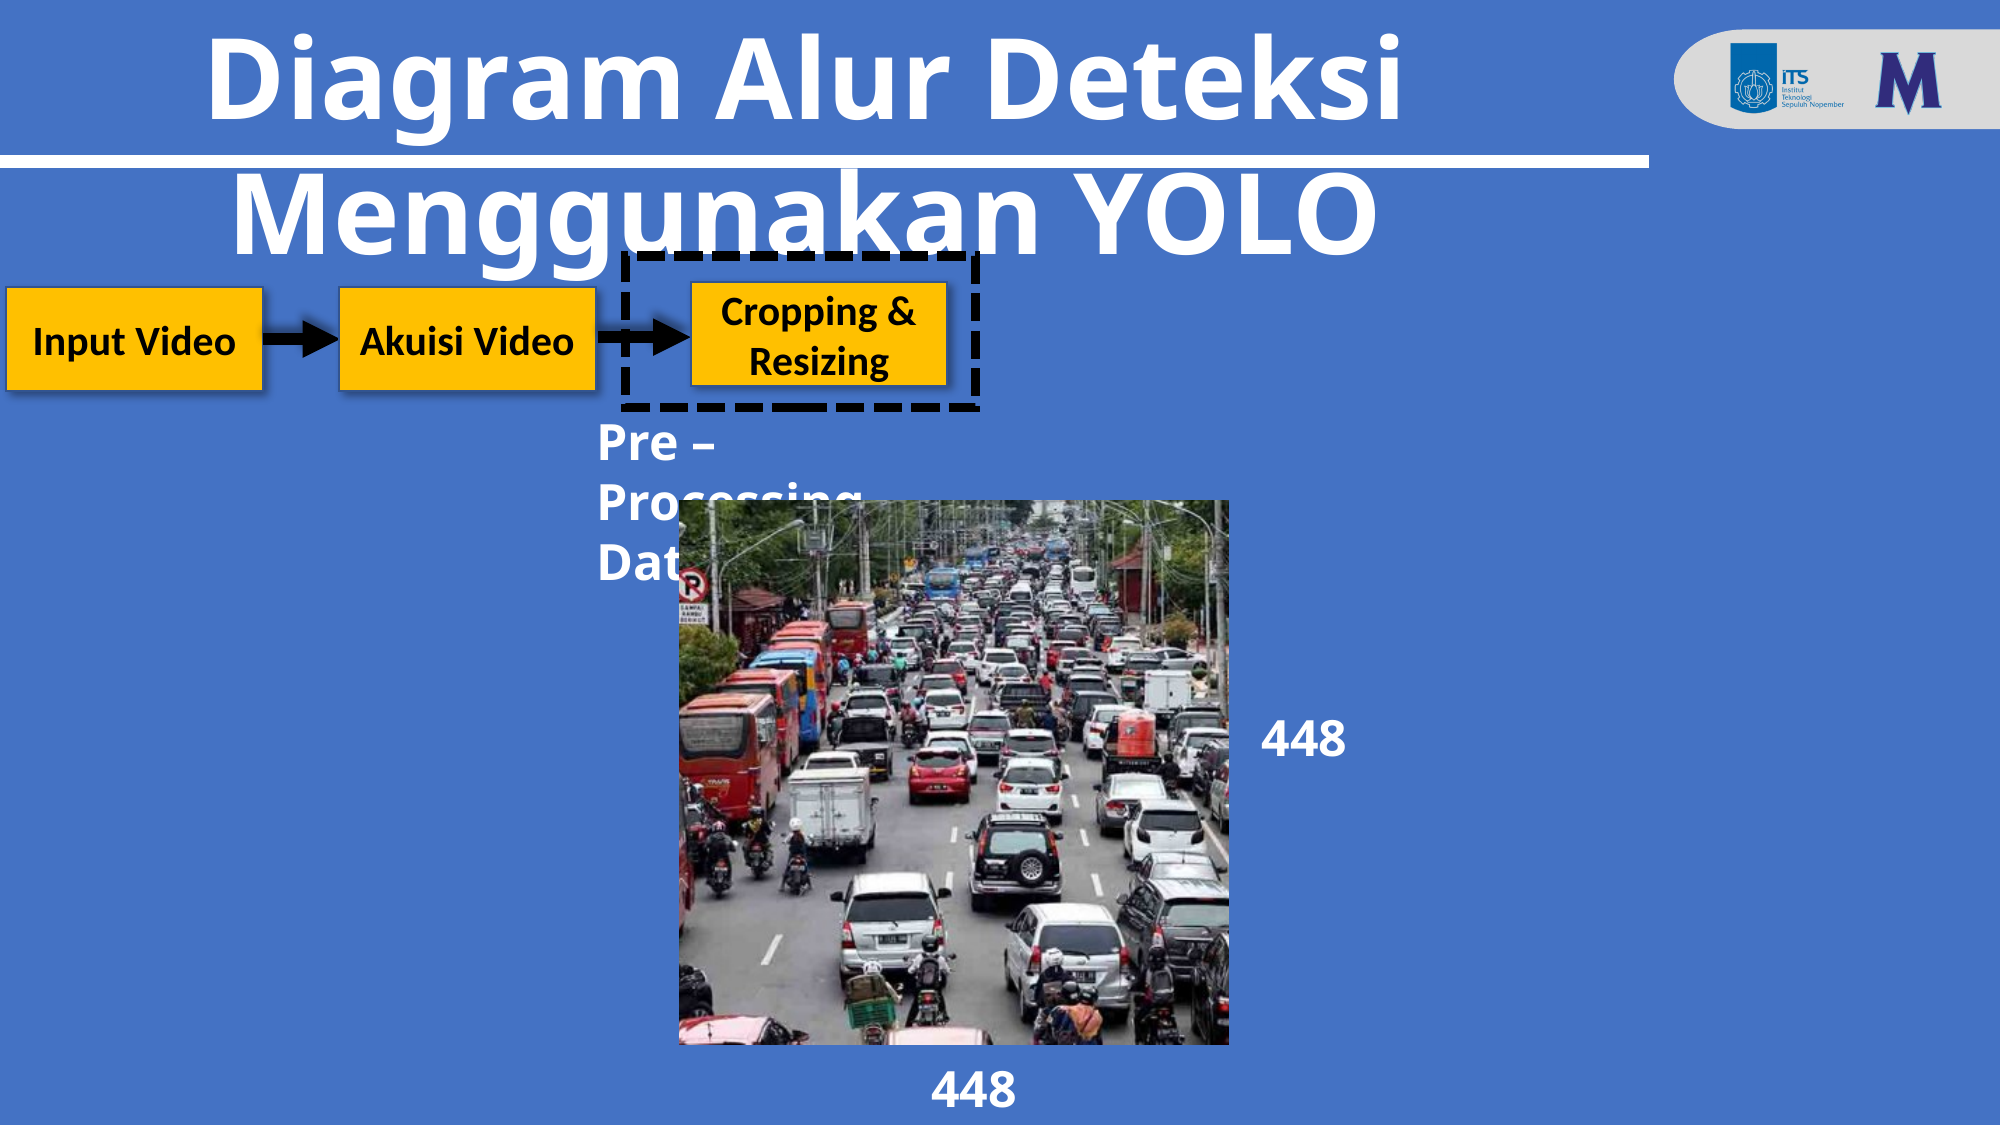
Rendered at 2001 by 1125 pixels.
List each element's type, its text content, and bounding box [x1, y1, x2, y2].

text_box Akuisi Video [338, 286, 597, 392]
picture [679, 500, 1229, 1050]
text_box 448 [1246, 699, 1365, 774]
text_box Cropping & Resizing [690, 281, 948, 387]
text_box Input Video [5, 286, 264, 392]
text_box Pre – Processing Data [581, 403, 997, 598]
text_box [1673, 29, 2000, 130]
text_box 448 [916, 1050, 1035, 1125]
text_box [624, 255, 976, 403]
text_box Diagram Alur Deteksi Menggunakan YOLO [0, 0, 1660, 285]
